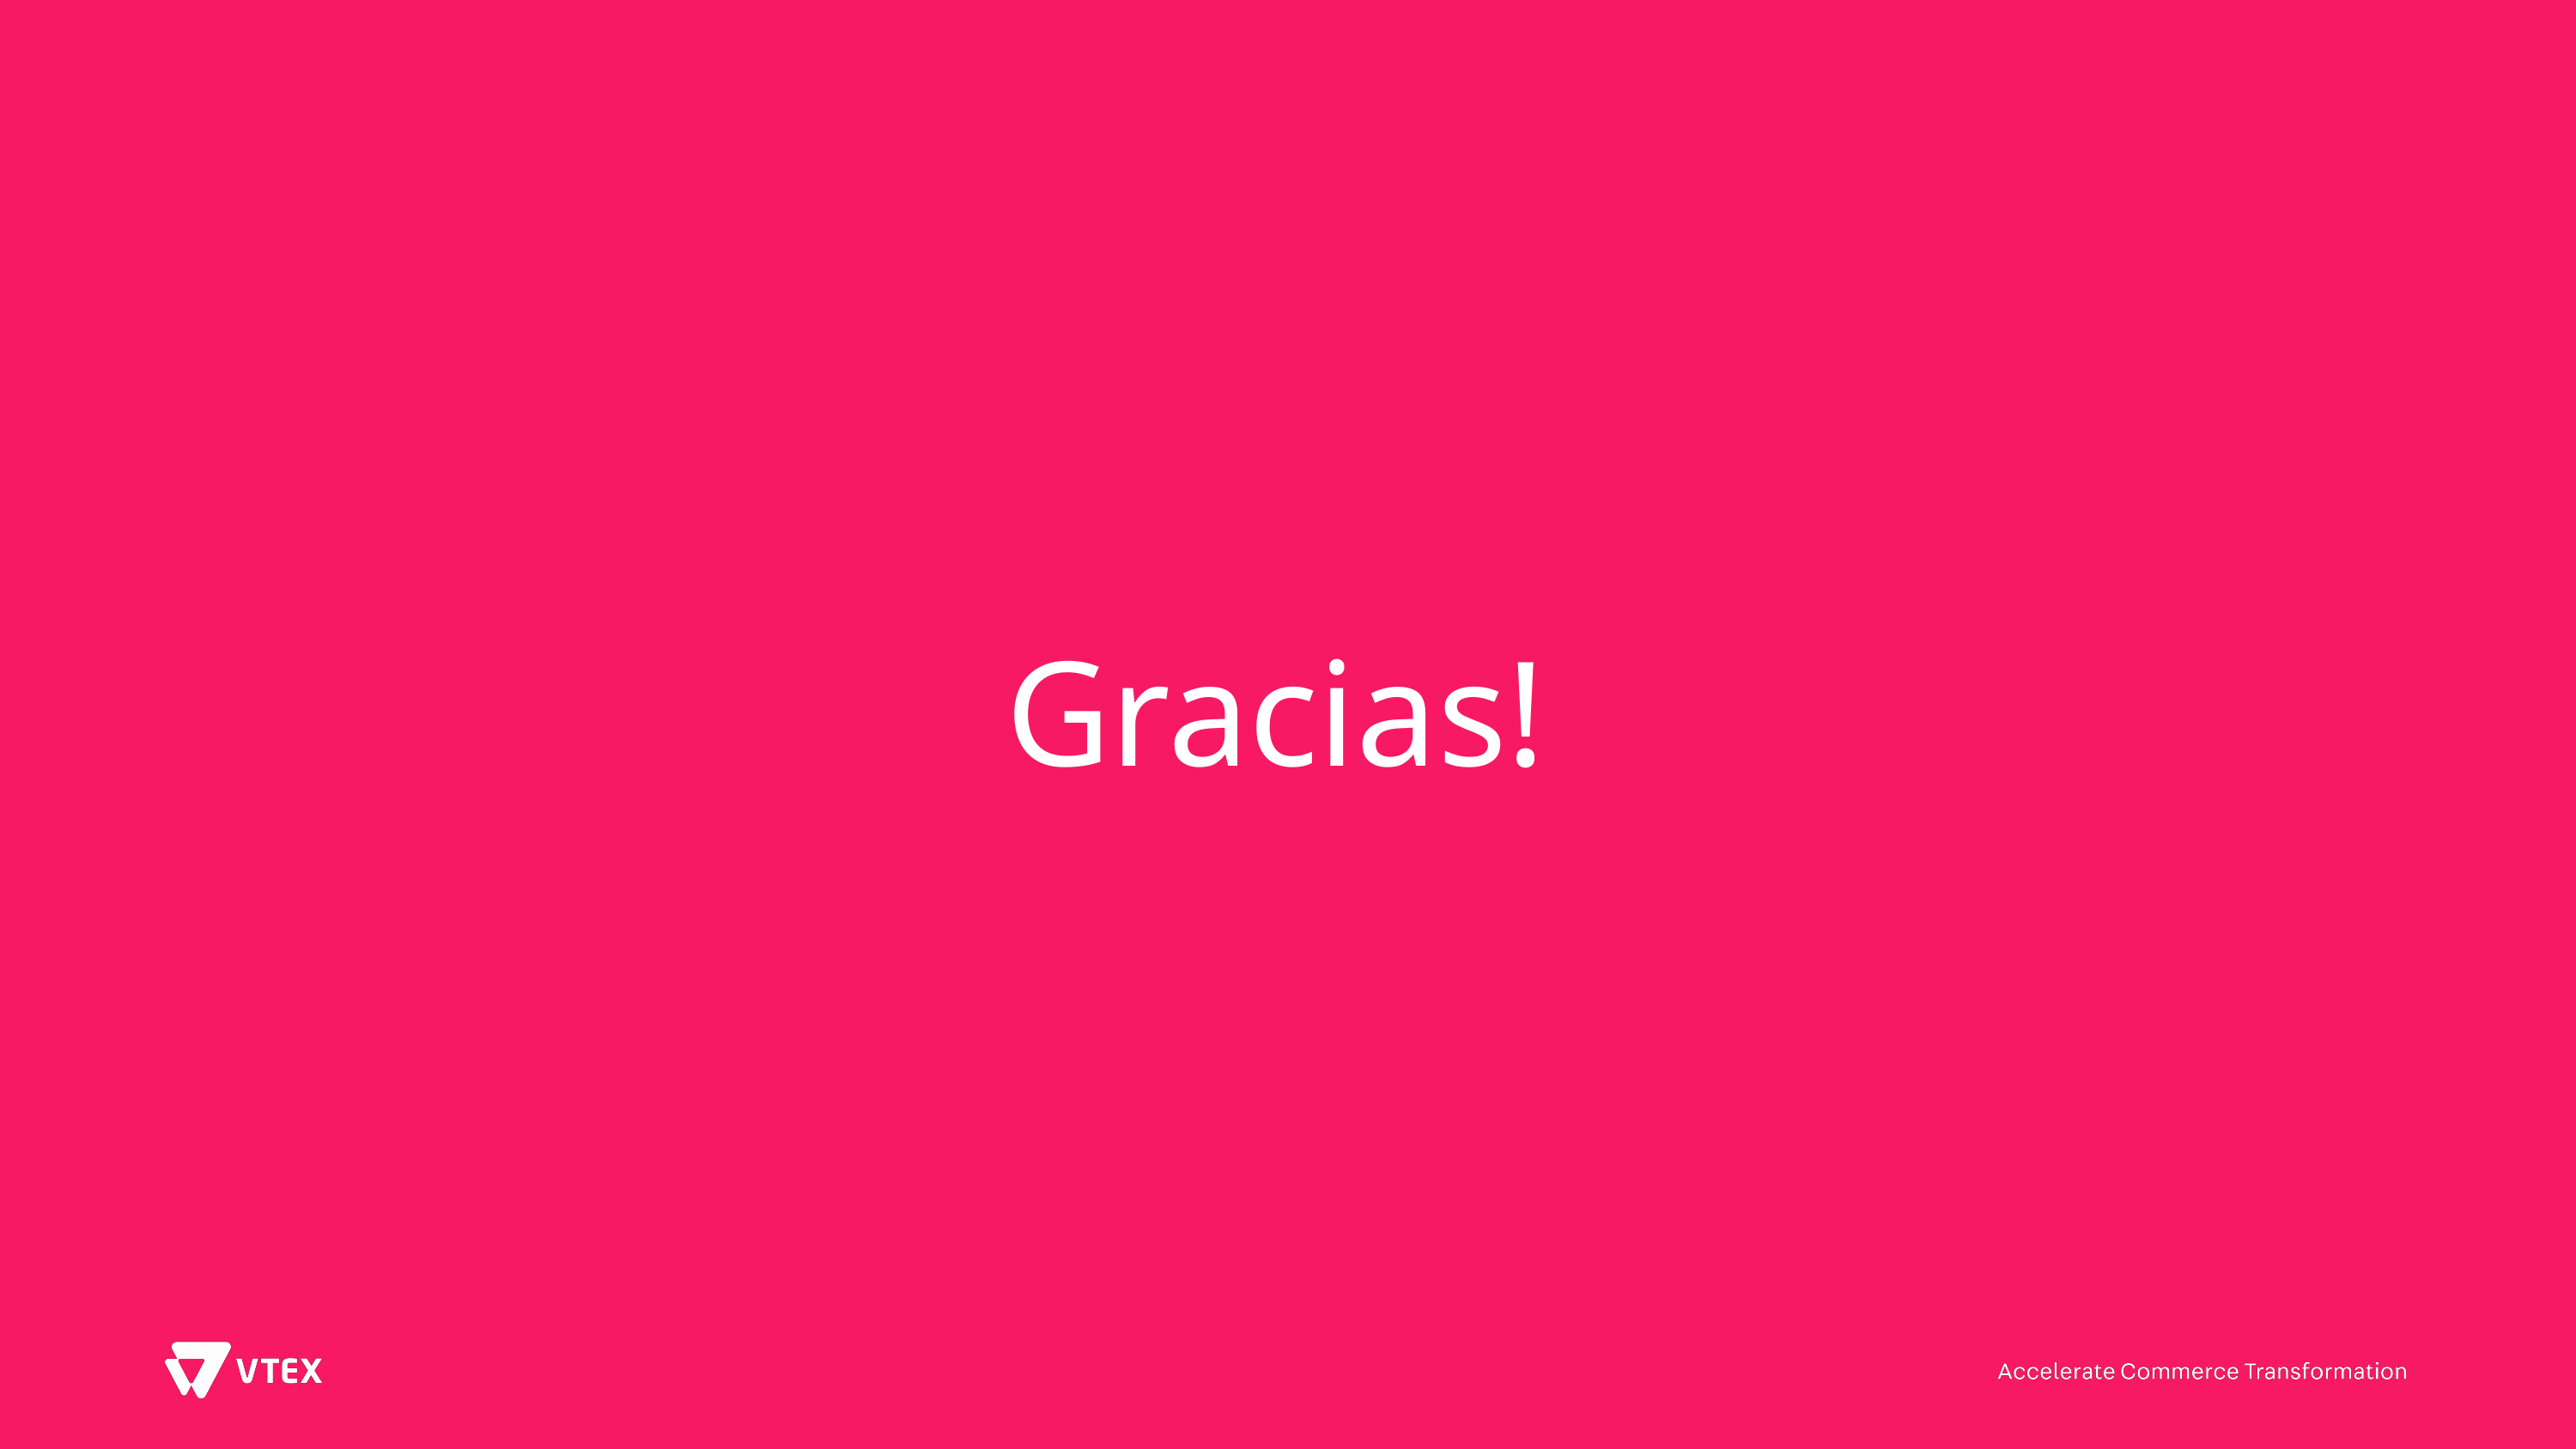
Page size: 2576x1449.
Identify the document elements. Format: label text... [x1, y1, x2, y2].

picture [1984, 1347, 2420, 1394]
text_box Gracias! [993, 609, 1625, 782]
picture [161, 1339, 325, 1402]
